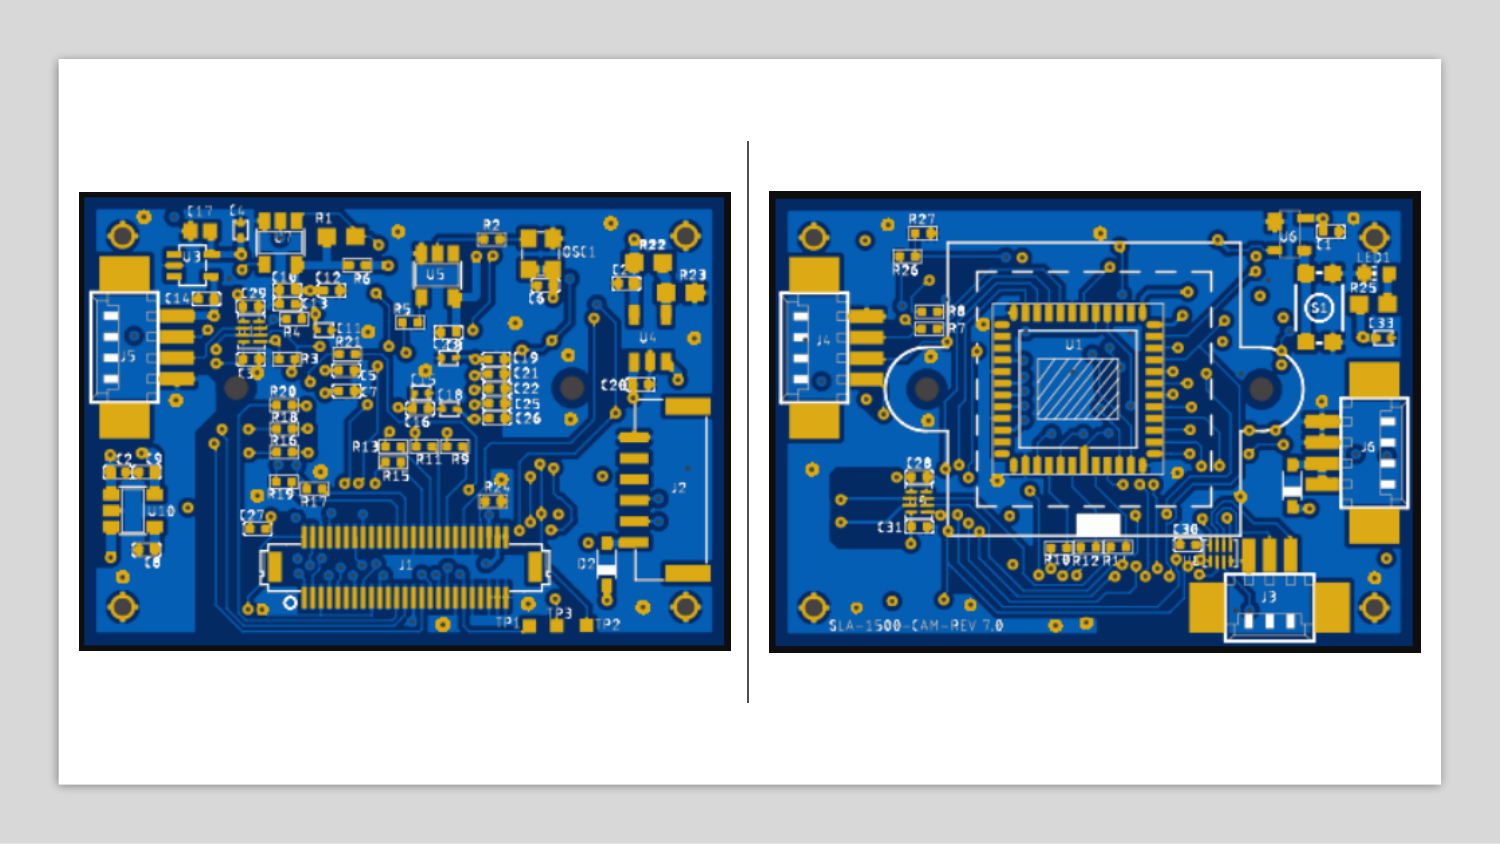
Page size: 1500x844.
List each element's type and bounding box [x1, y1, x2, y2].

text_box [58, 59, 1442, 785]
picture [769, 191, 1422, 653]
picture [78, 192, 731, 651]
text_box [0, 0, 1500, 844]
